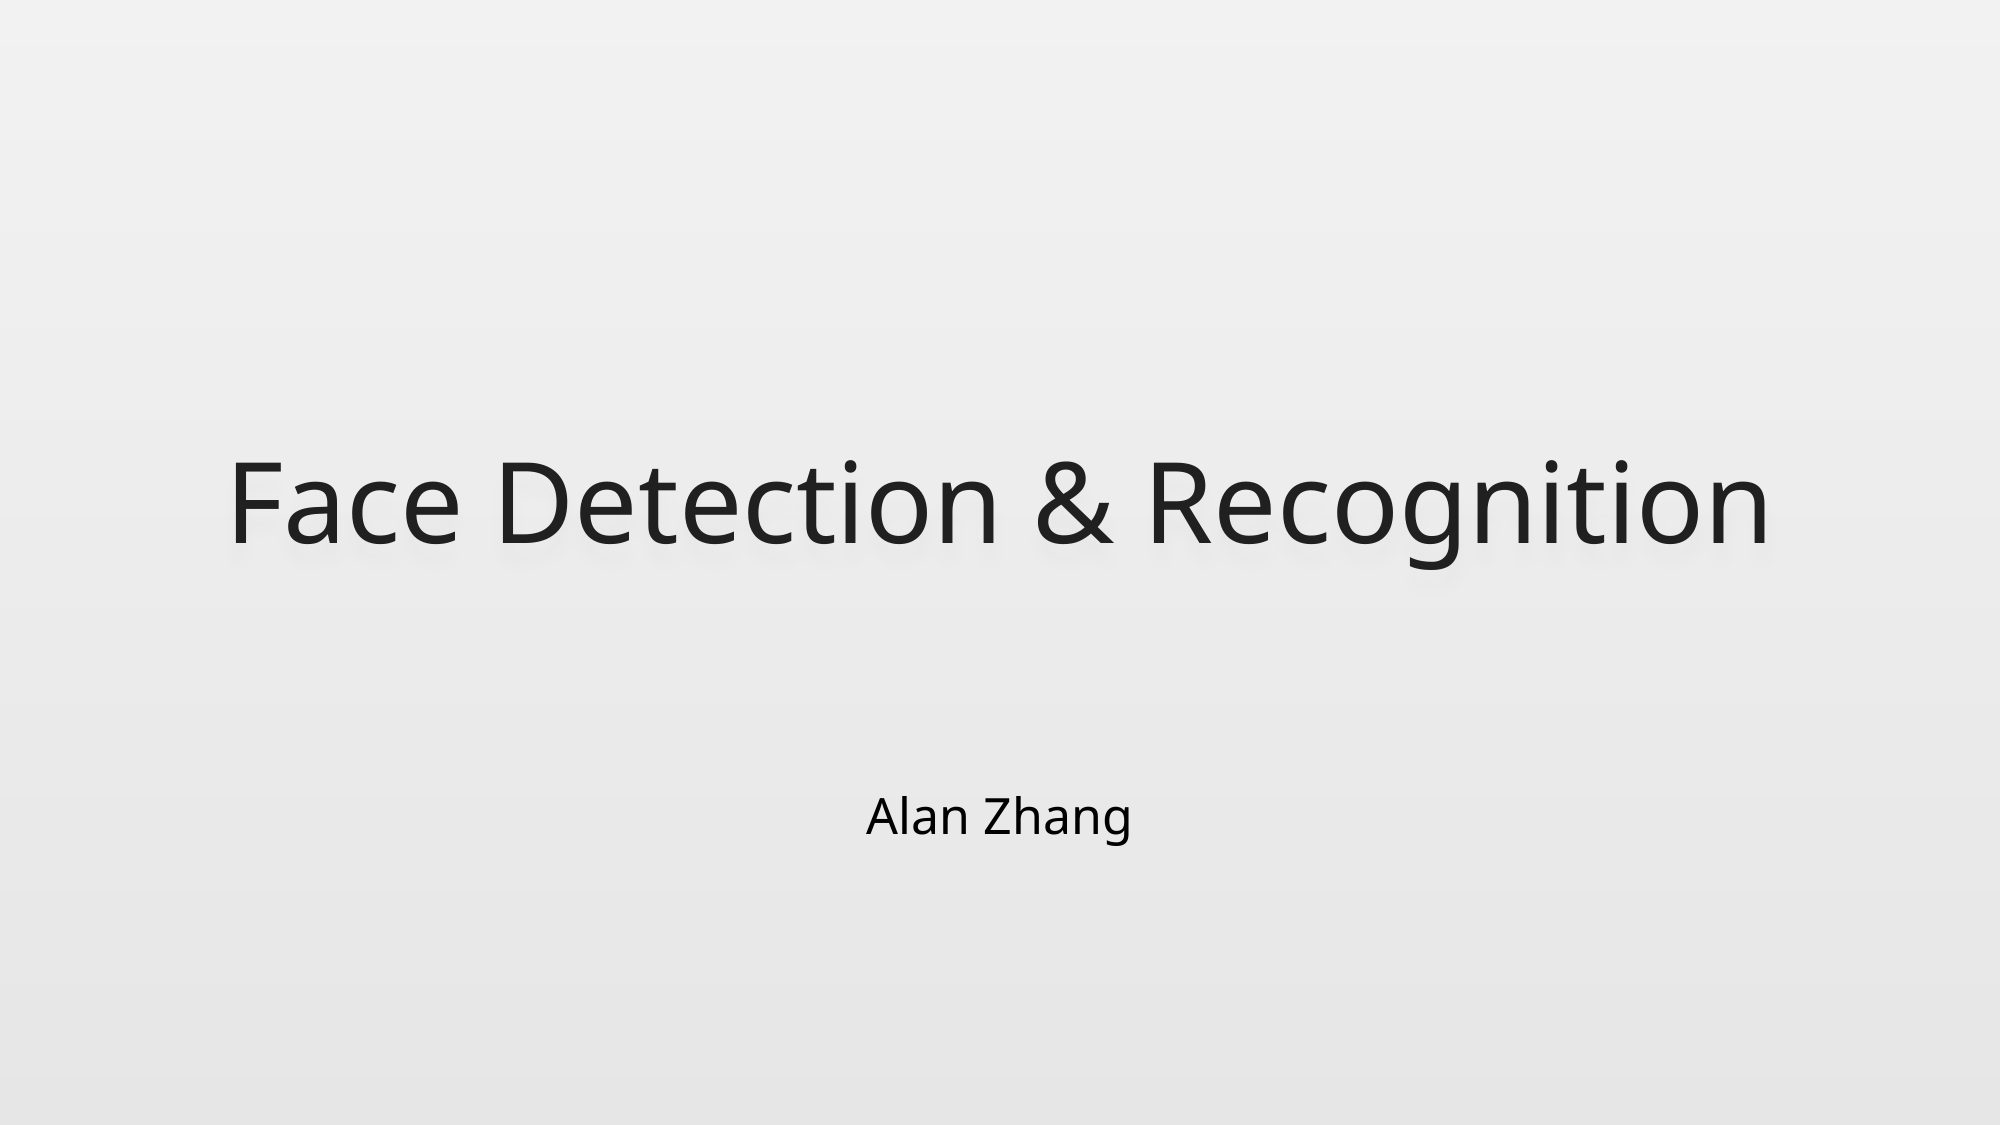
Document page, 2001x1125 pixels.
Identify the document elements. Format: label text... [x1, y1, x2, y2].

subtitle Alan Zhang [137, 590, 1863, 1000]
title Face Detection & Recognition [137, 184, 1863, 576]
